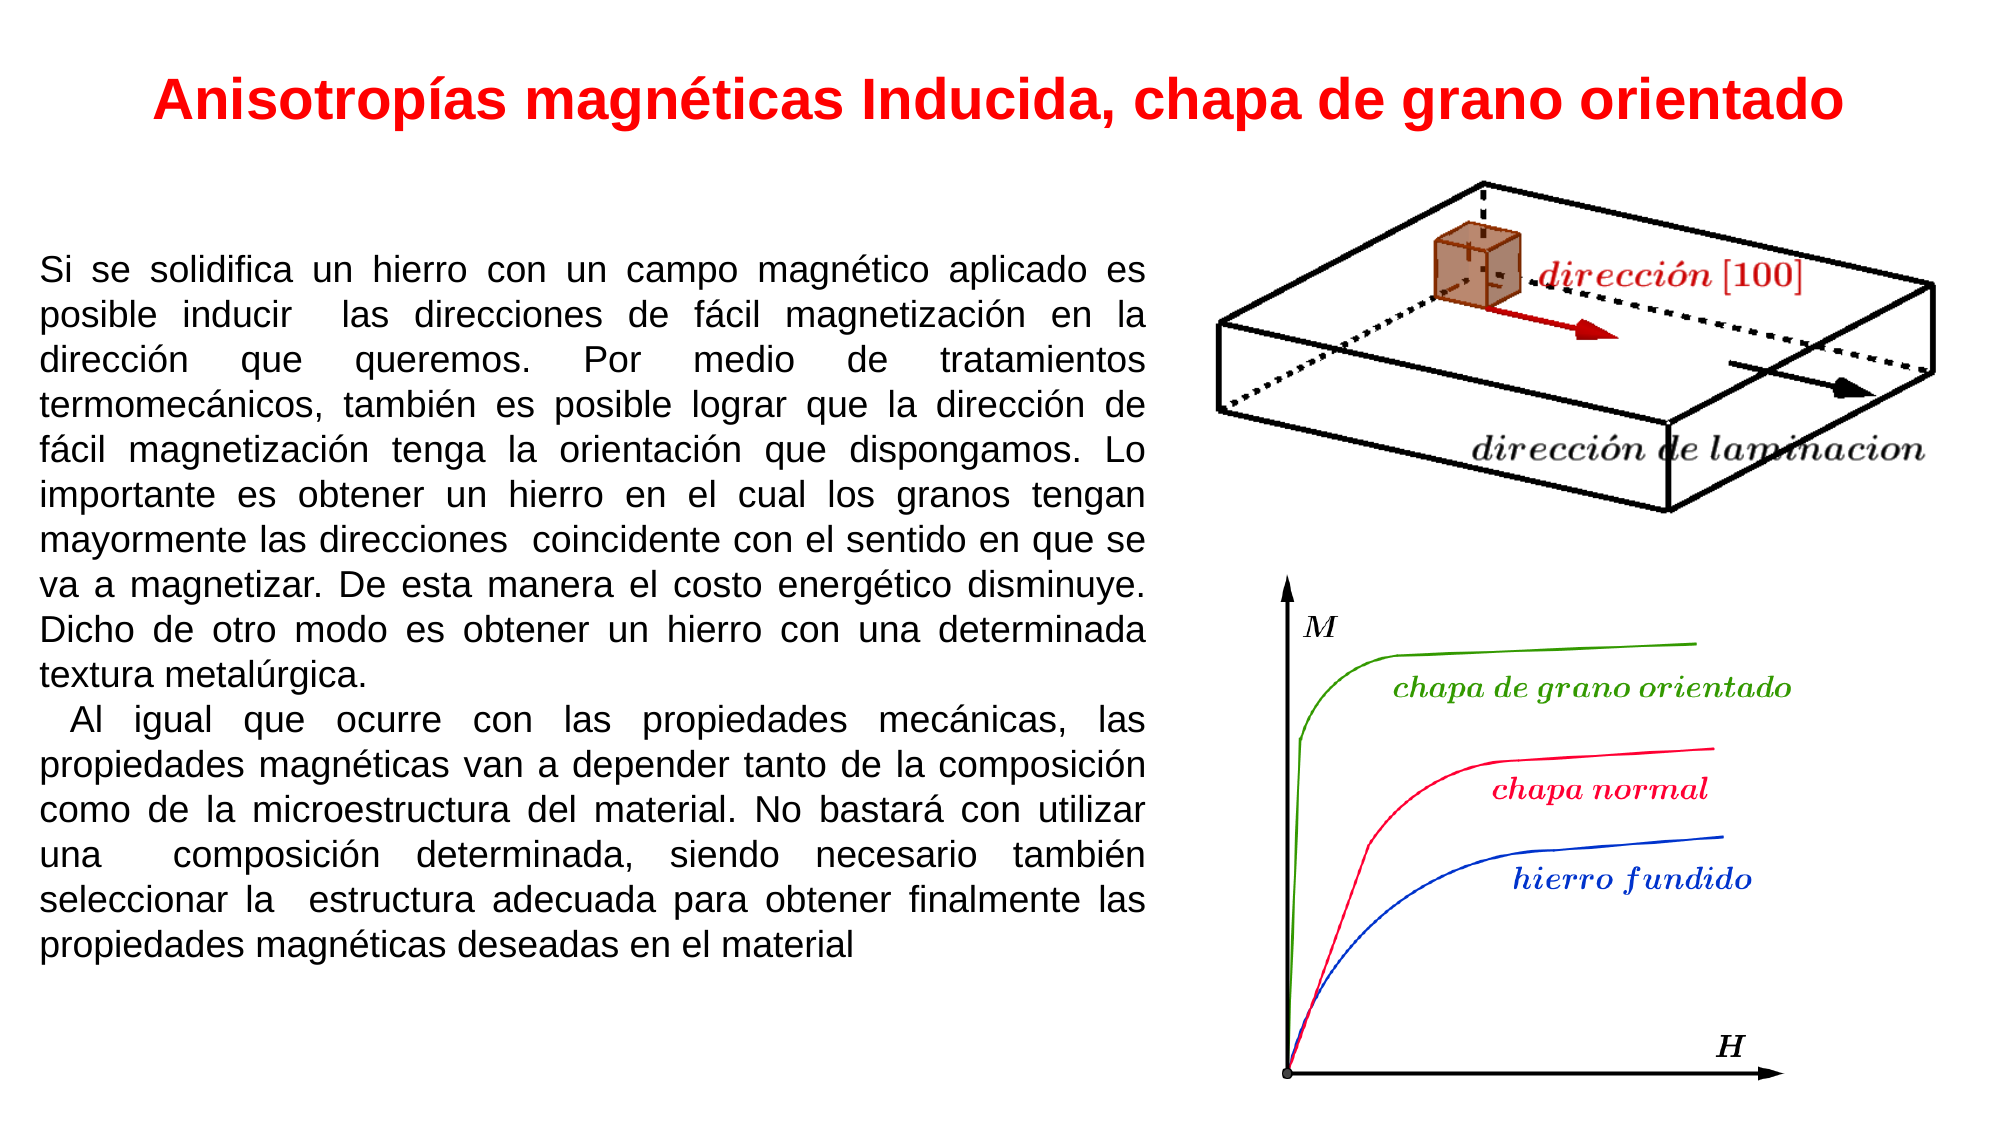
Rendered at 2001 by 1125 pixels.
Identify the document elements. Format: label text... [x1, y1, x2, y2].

picture [1255, 562, 1826, 1108]
picture [1202, 168, 1957, 531]
title Anisotropías magnéticas Inducida, chapa de grano orientado [137, 65, 1863, 137]
